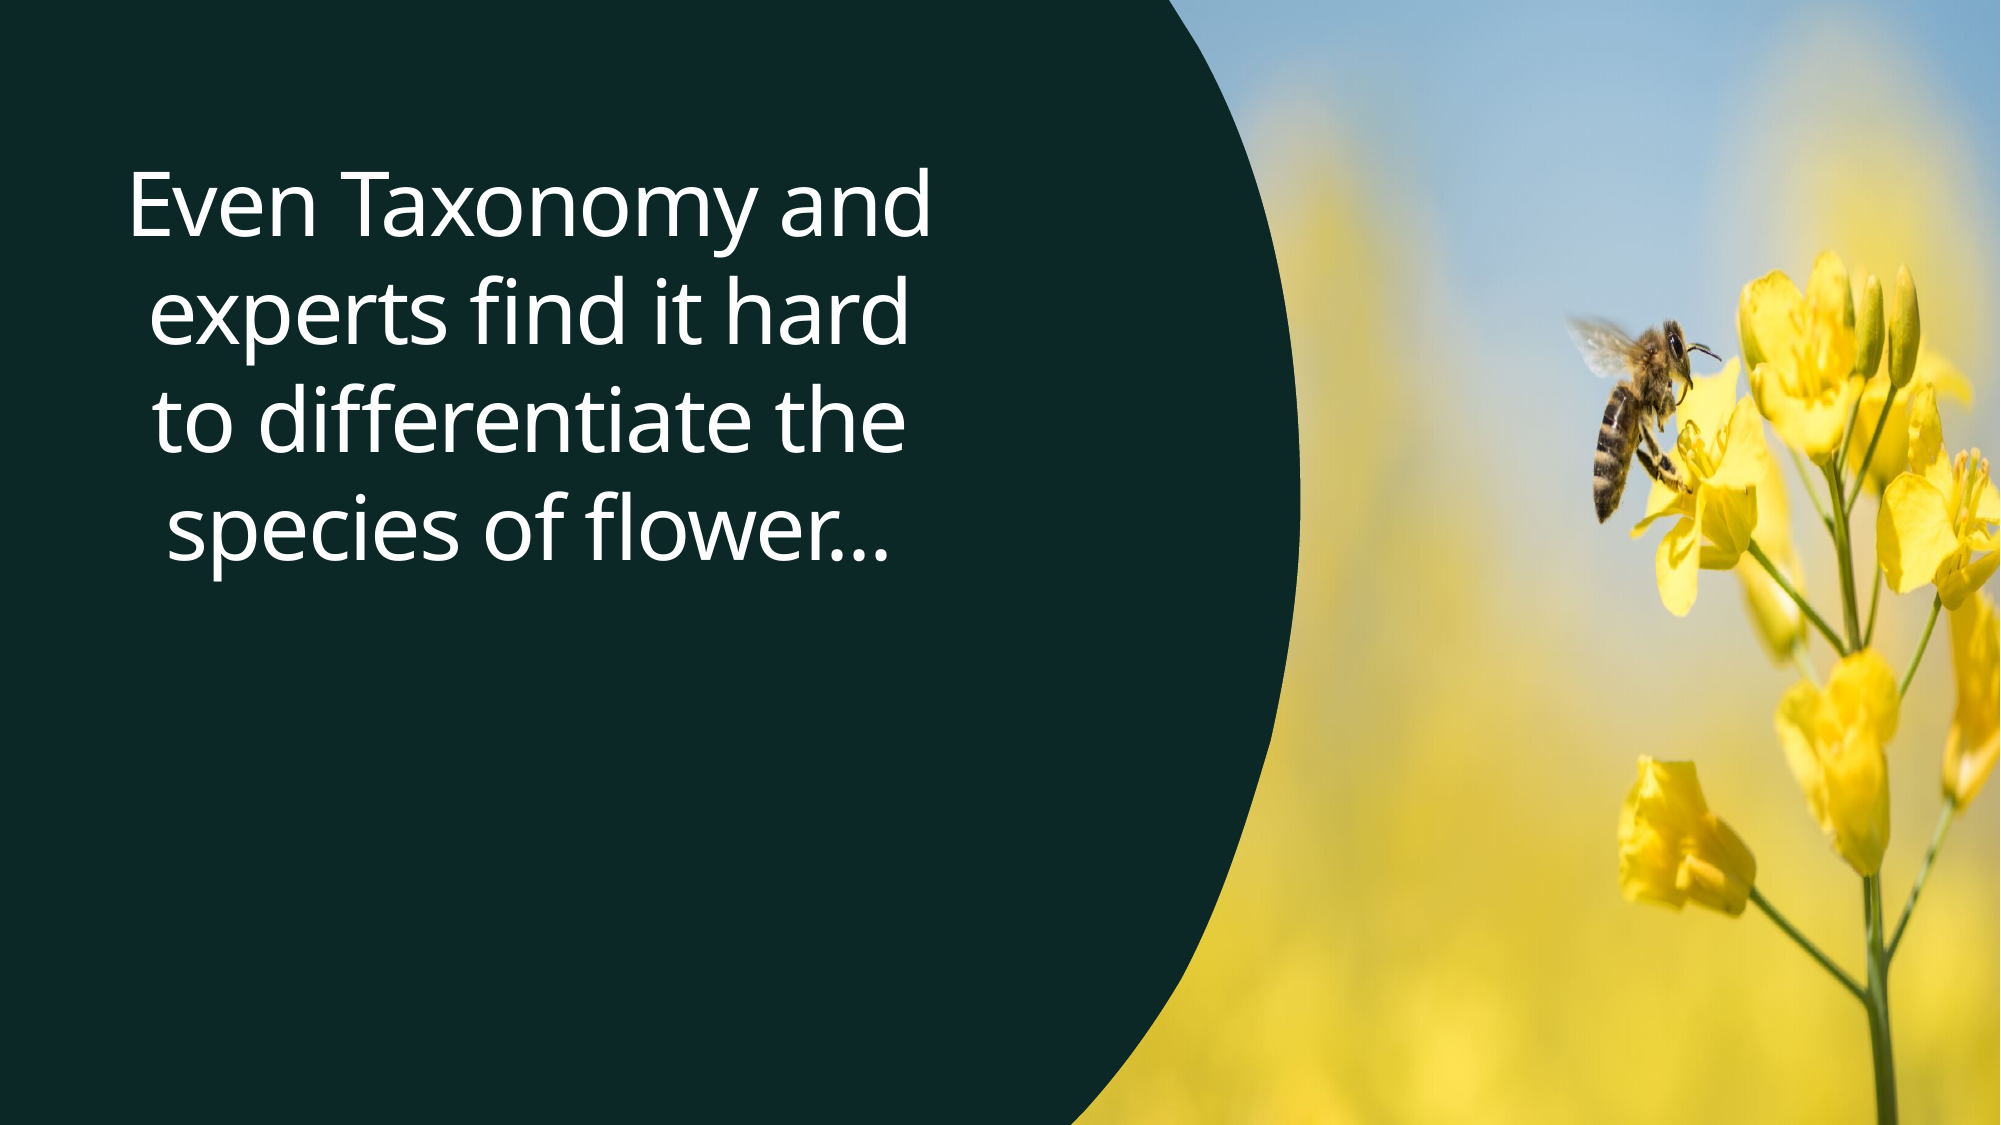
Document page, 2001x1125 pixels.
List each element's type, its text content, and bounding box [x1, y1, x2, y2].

picture [1070, 0, 2000, 1125]
text_box [0, 0, 1070, 1125]
title Even Taxonomy and experts find it hard to differentiate the species of flower... [118, 118, 941, 579]
